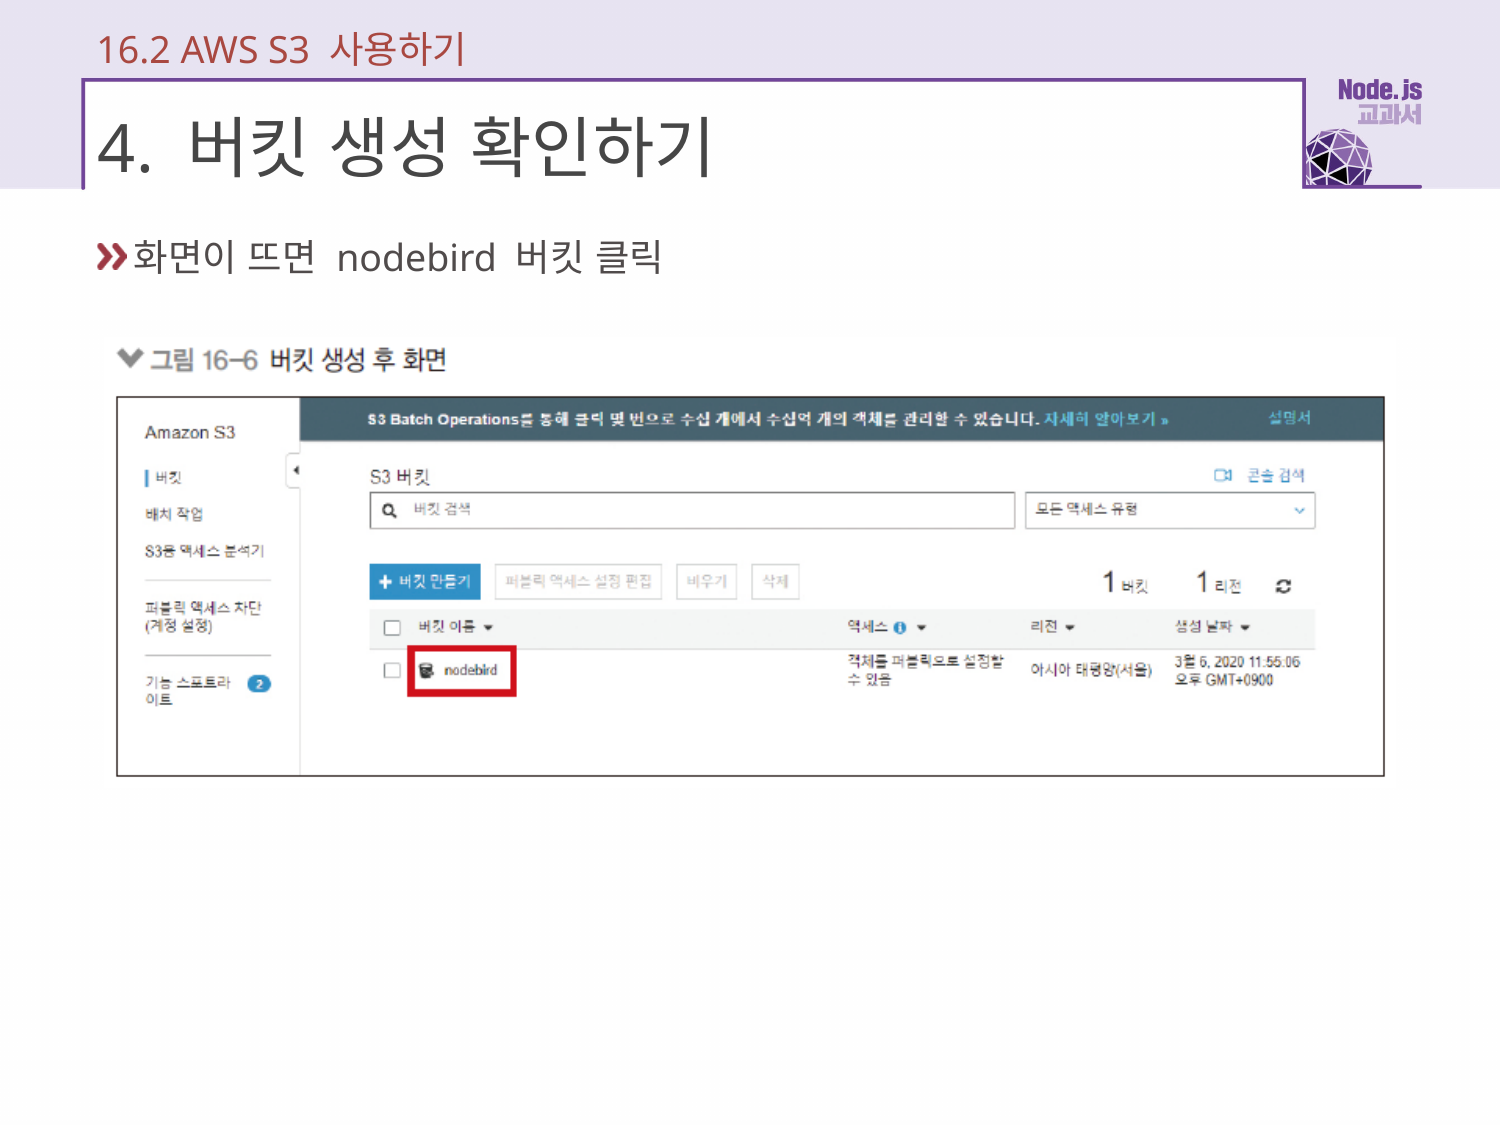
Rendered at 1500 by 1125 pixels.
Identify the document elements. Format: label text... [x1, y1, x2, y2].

text_box 16.2 AWS S3 사용하기 [81, 14, 807, 62]
list 화면이 뜨면 nodebird 버킷 클릭 [81, 222, 1412, 1037]
title 4. 버킷 생성 확인하기 [82, 61, 1413, 193]
picture [0, 0, 1500, 1125]
